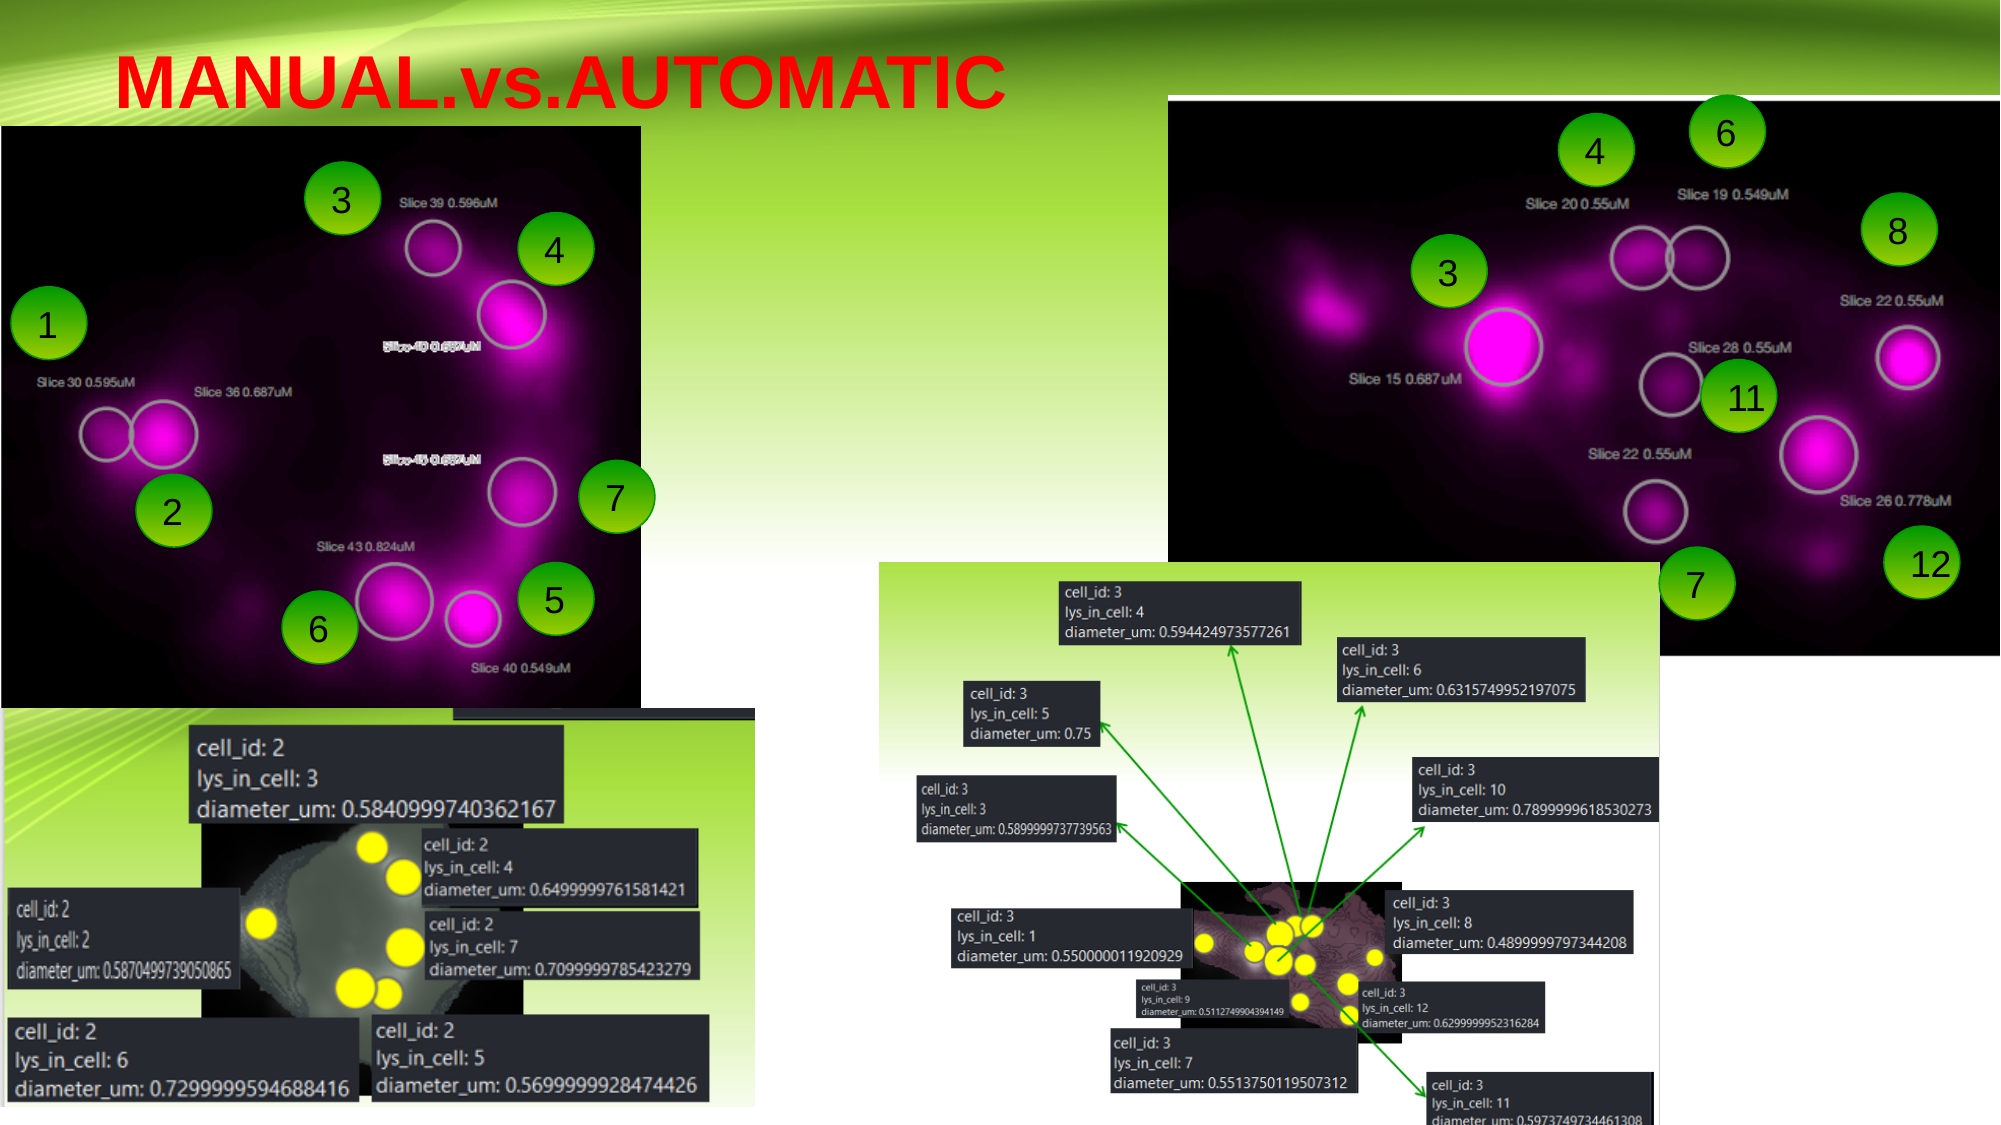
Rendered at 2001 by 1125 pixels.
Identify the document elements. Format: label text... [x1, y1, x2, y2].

text_box 7 [641, 468, 655, 525]
title MANUAL.vs.AUTOMATIC [99, 30, 1901, 127]
picture [0, 0, 2000, 1125]
